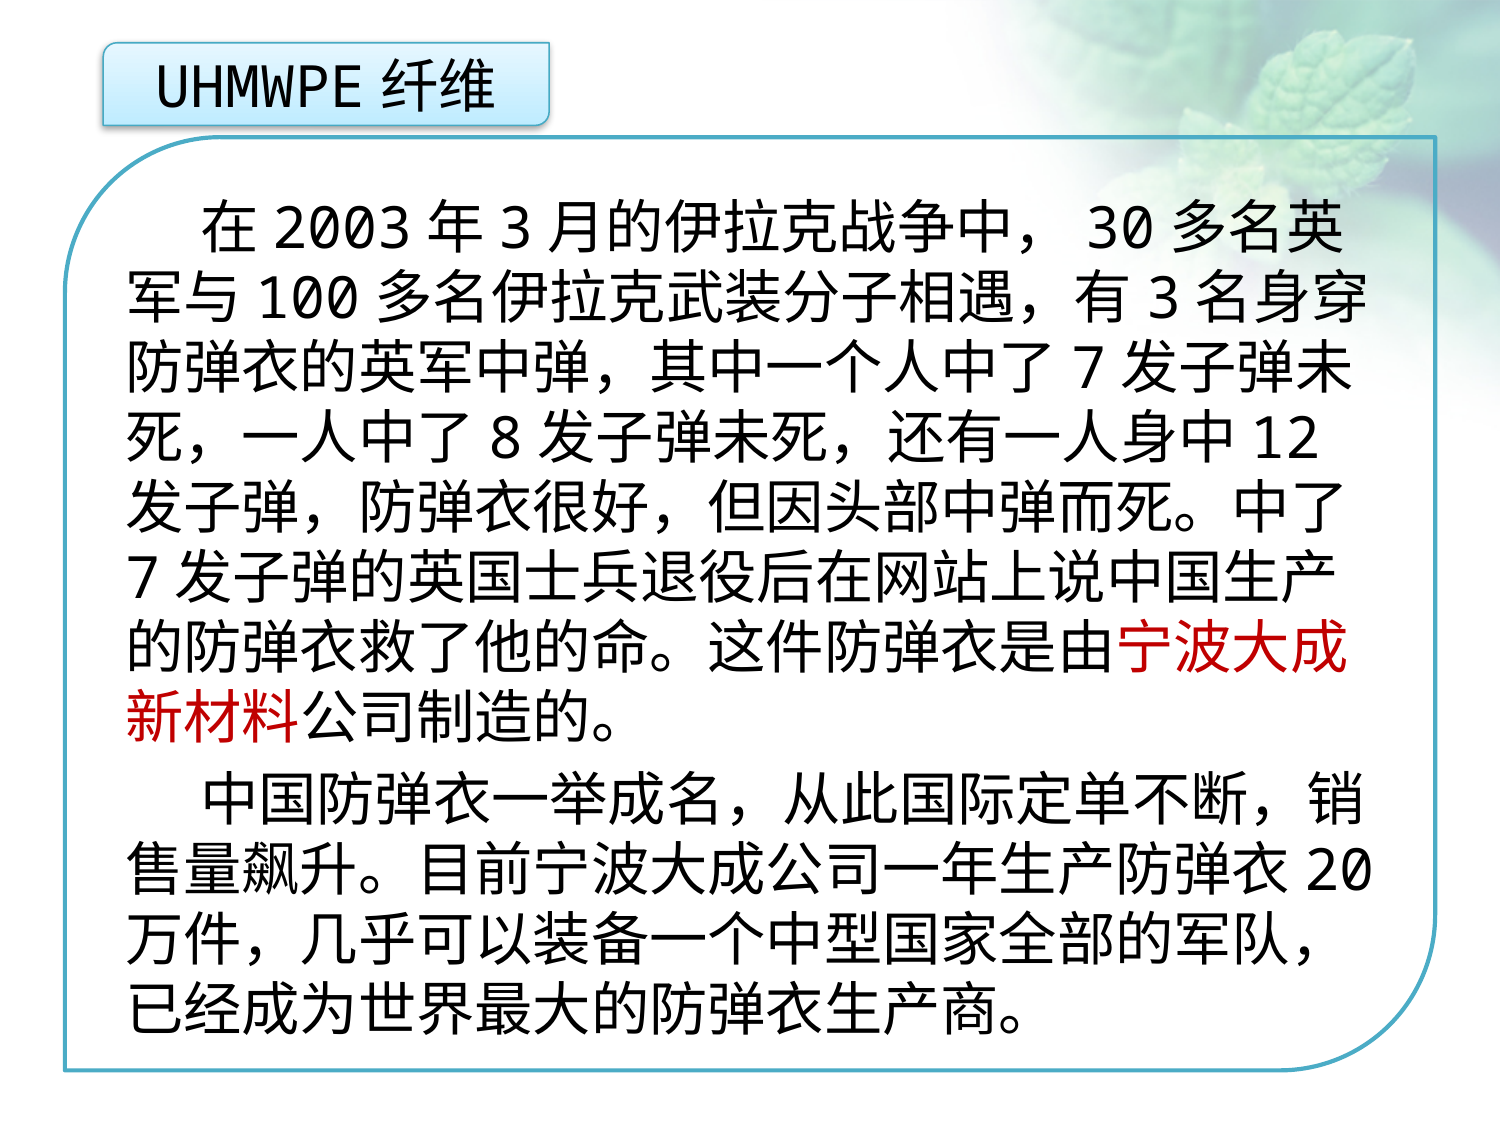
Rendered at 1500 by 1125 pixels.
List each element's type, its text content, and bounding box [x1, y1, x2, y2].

text_box 在2003年3月的伊拉克战争中，30多名英军与100多名伊拉克武装分子相遇，有3名身穿防弹衣的英军中弹，其中一个人中了7发子弹未死，一人中了8发子弹未死，还有一人身中12发子弹，防弹衣很好，但因头部中弹而死。中了7发子弹的英国士兵退役后在网站上说中国生产的防弹衣救了他的命。这件防弹衣是由宁波大成新材料公司制造的。 中国防弹衣一举成名，从此国际定单不断，销售量飙升。目前宁波大成公司一年生产防弹衣20万件，几乎可以装备一个中型国家全部的军队，已经成为世界最大的防弹衣生产商。 [62, 135, 1438, 1073]
text_box UHMWPE纤维 [102, 41, 550, 127]
picture [0, 0, 1500, 1125]
